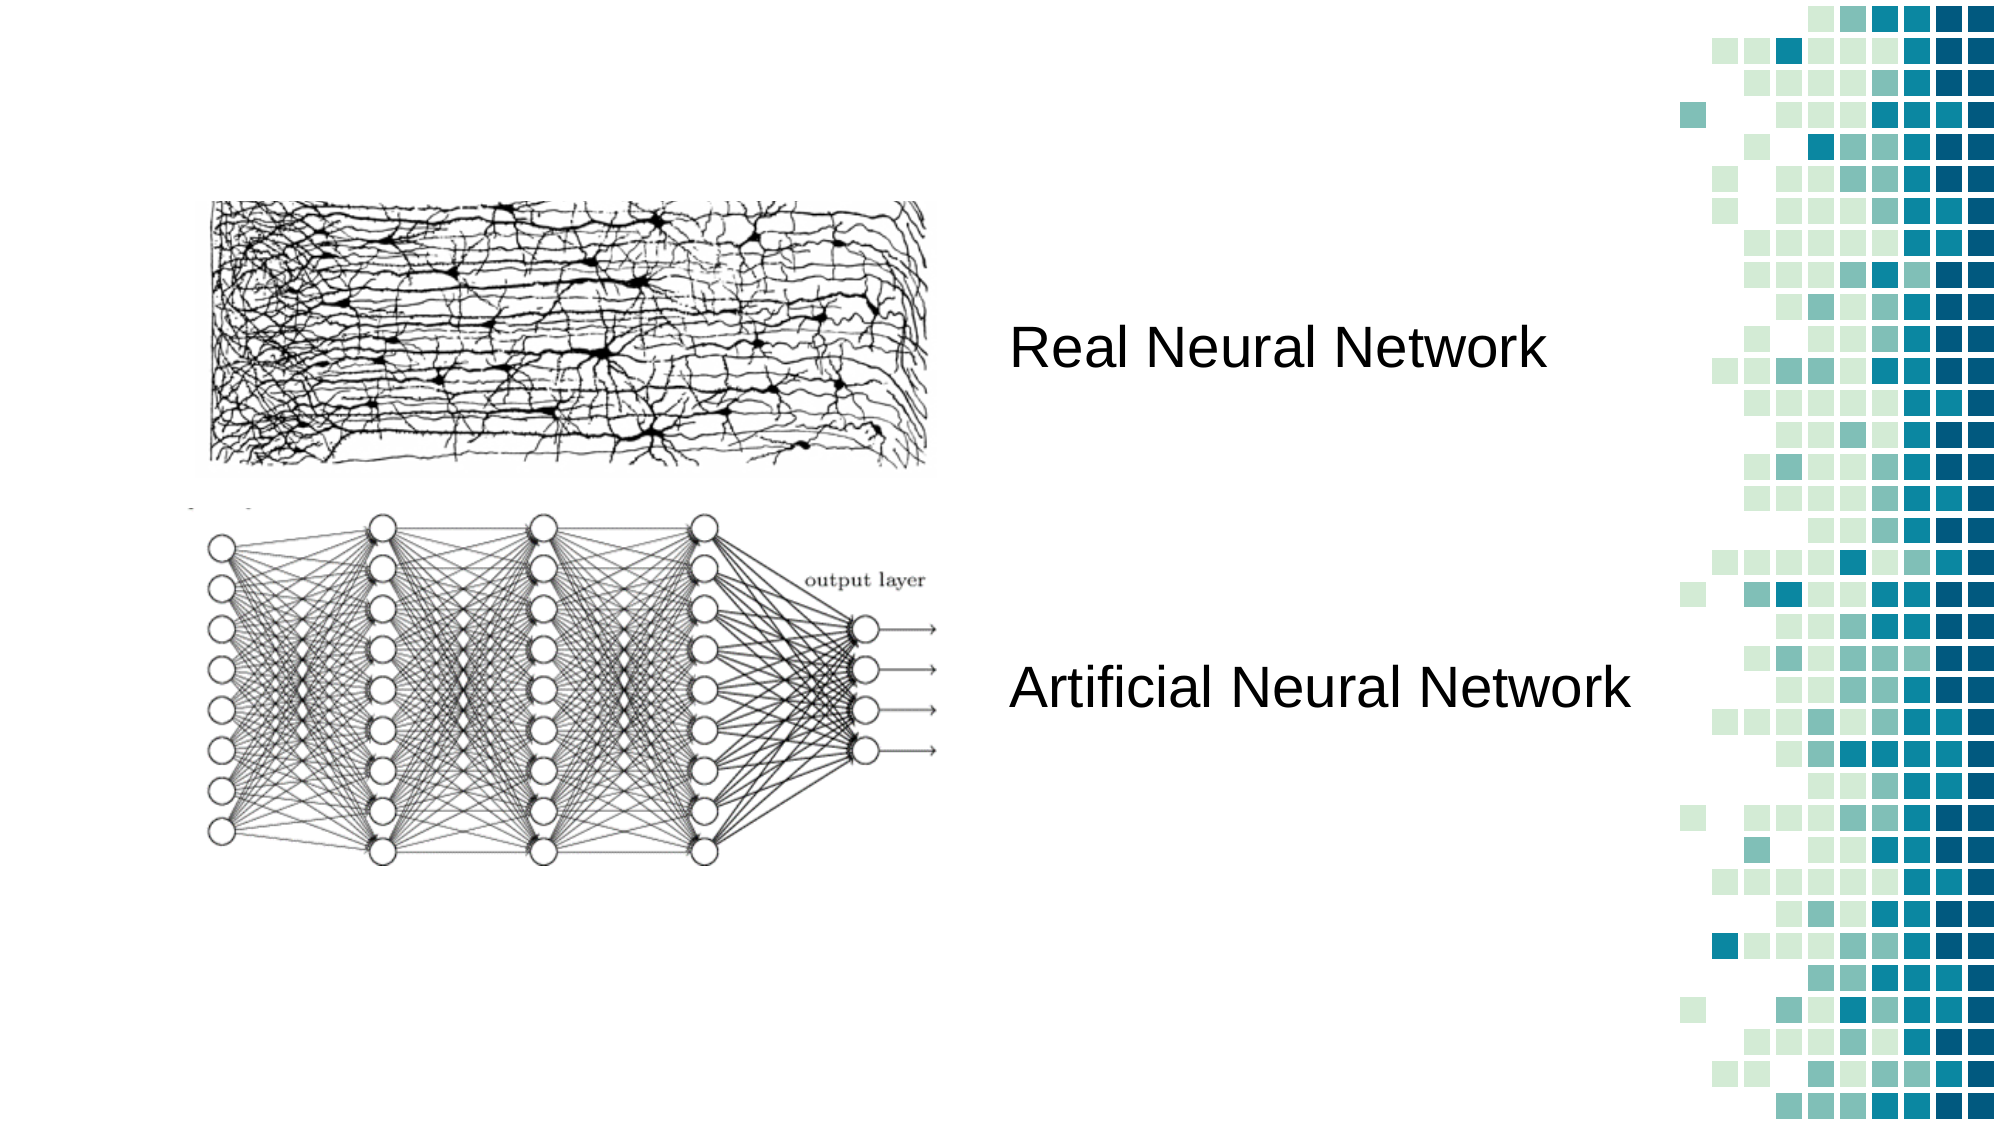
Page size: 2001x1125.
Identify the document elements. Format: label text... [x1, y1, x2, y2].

text_box Artificial Neural Network [994, 642, 1684, 727]
picture [168, 0, 938, 866]
text_box Real Neural Network [995, 302, 1687, 387]
